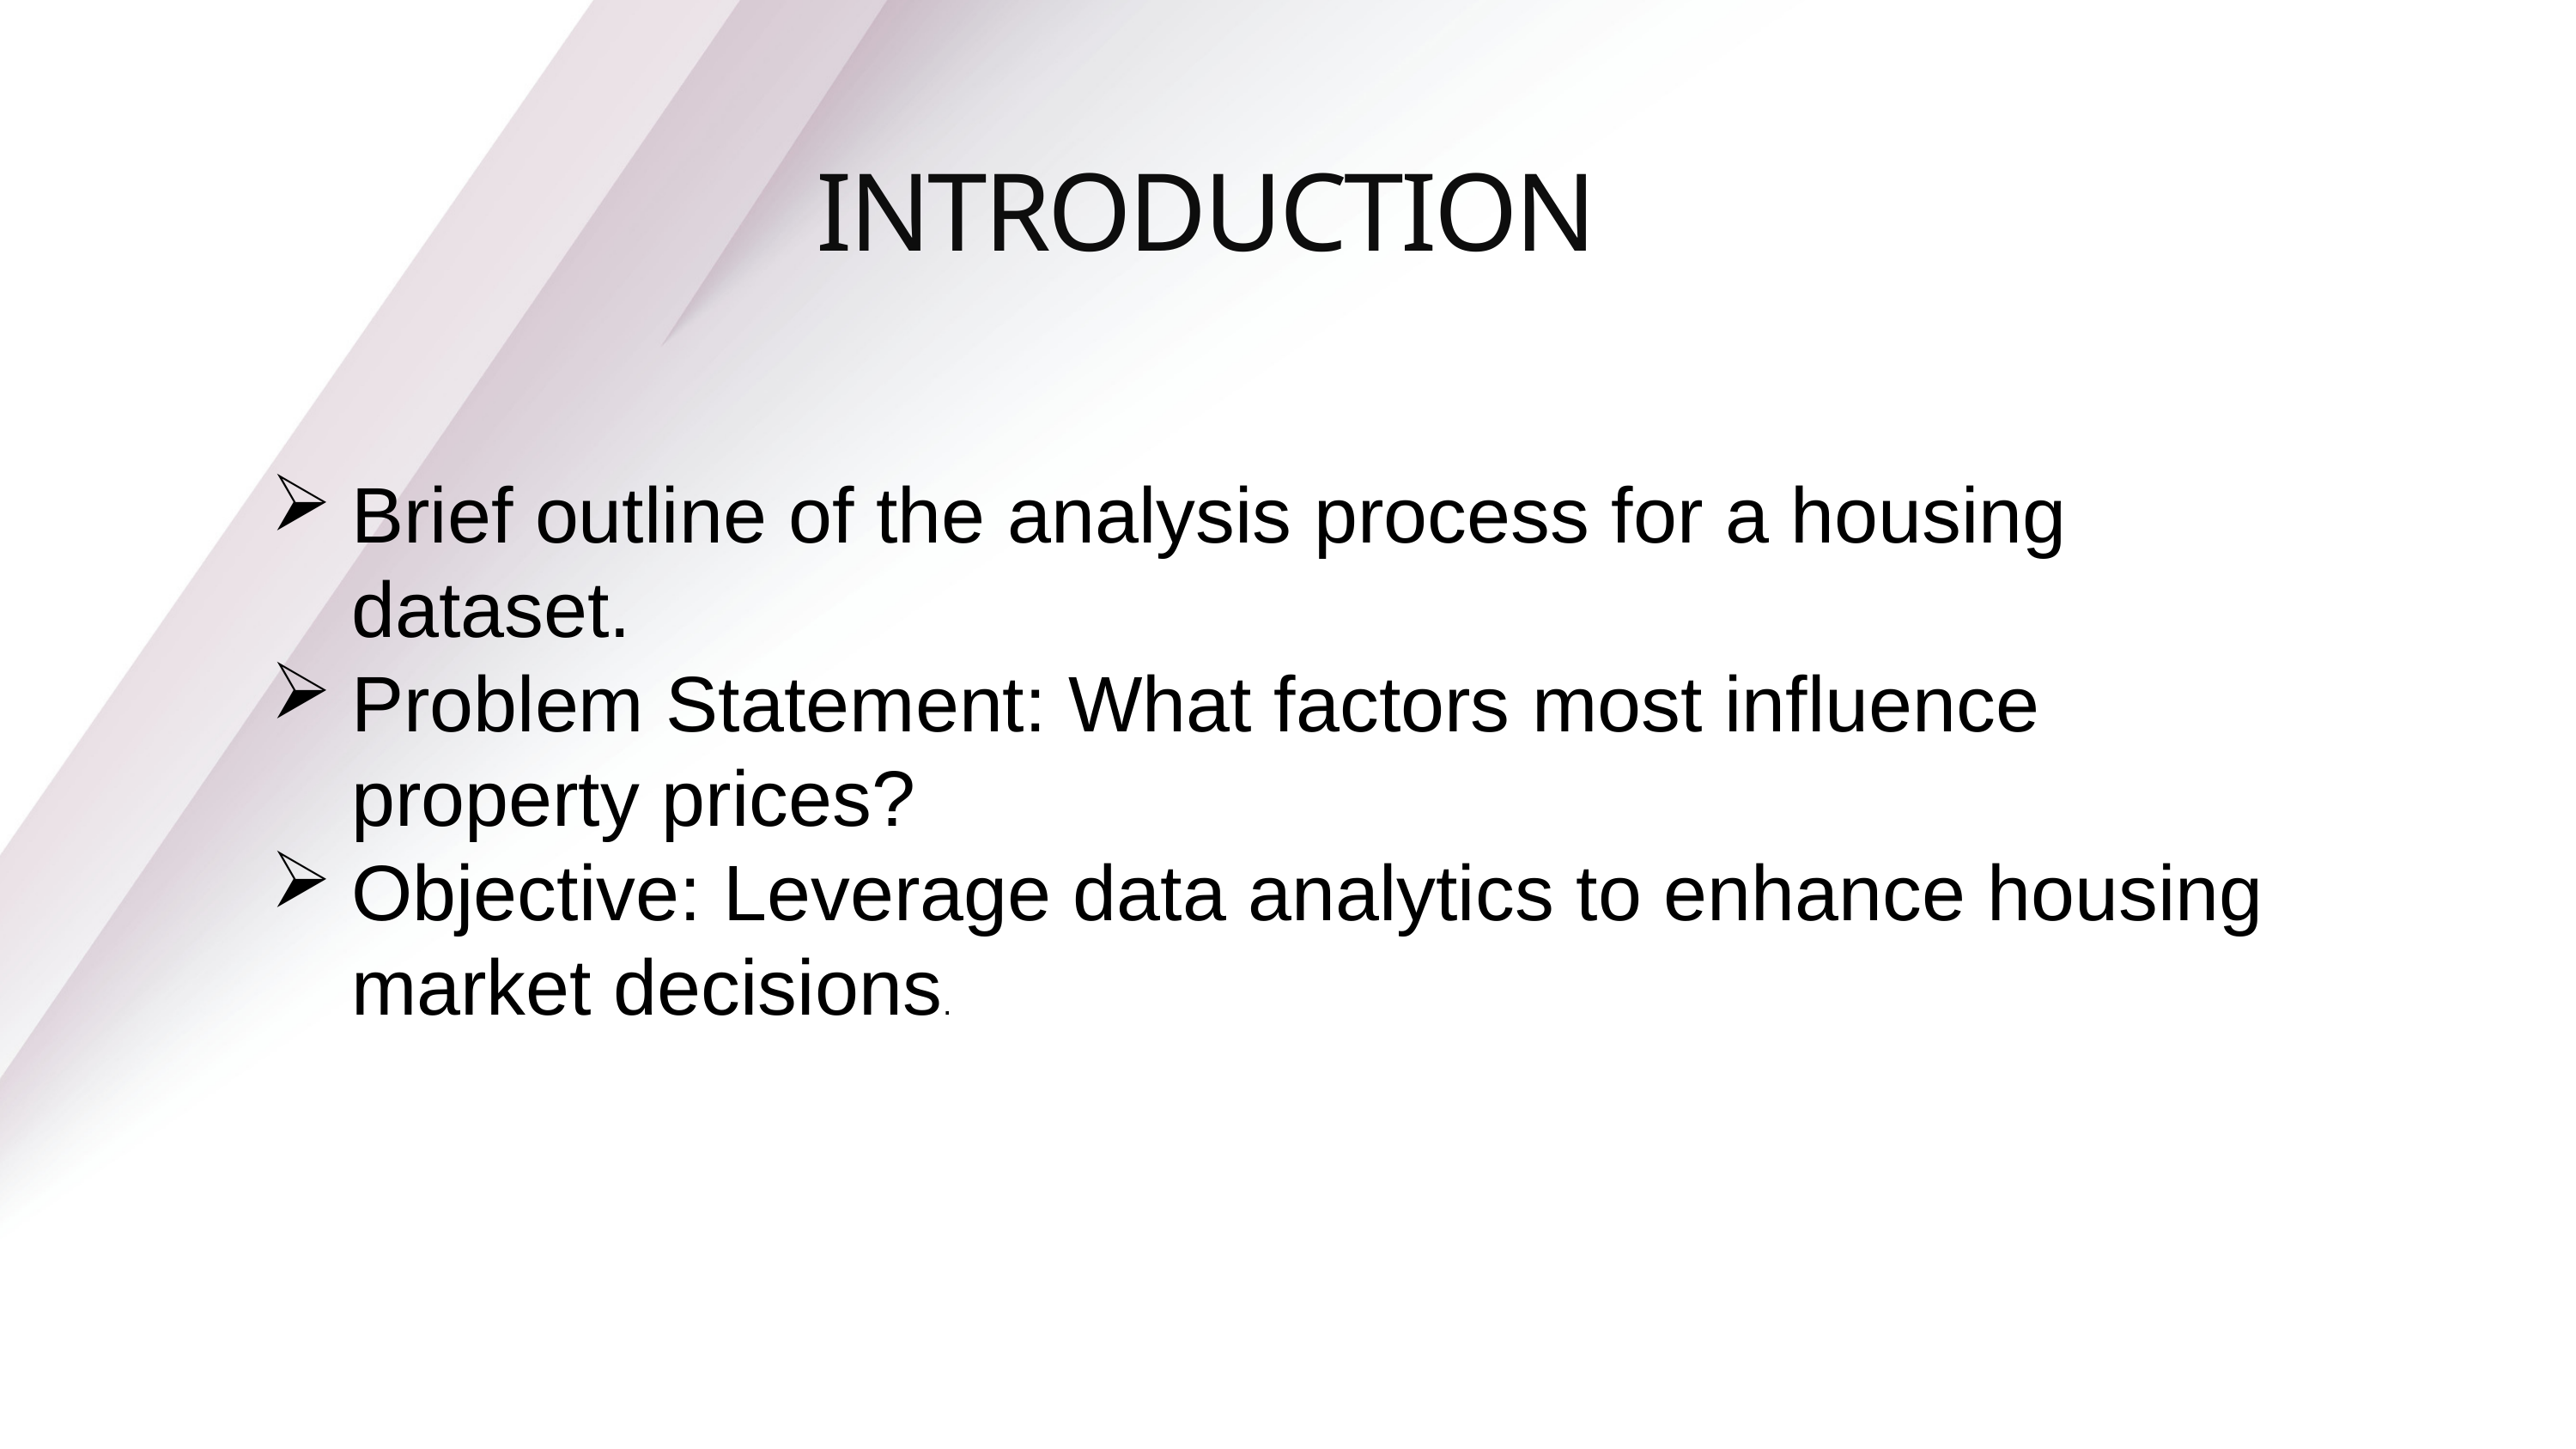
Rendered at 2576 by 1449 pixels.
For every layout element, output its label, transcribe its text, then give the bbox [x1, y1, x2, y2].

text_box [0, 0, 2576, 1449]
text_box INTRODUCTION [816, 134, 1874, 273]
text_box Brief outline of the analysis process for a housing dataset. Problem Statement: What factors most influence property prices? Objective: Leverage data analytics to enhance housing market decisions. [270, 464, 2275, 1094]
